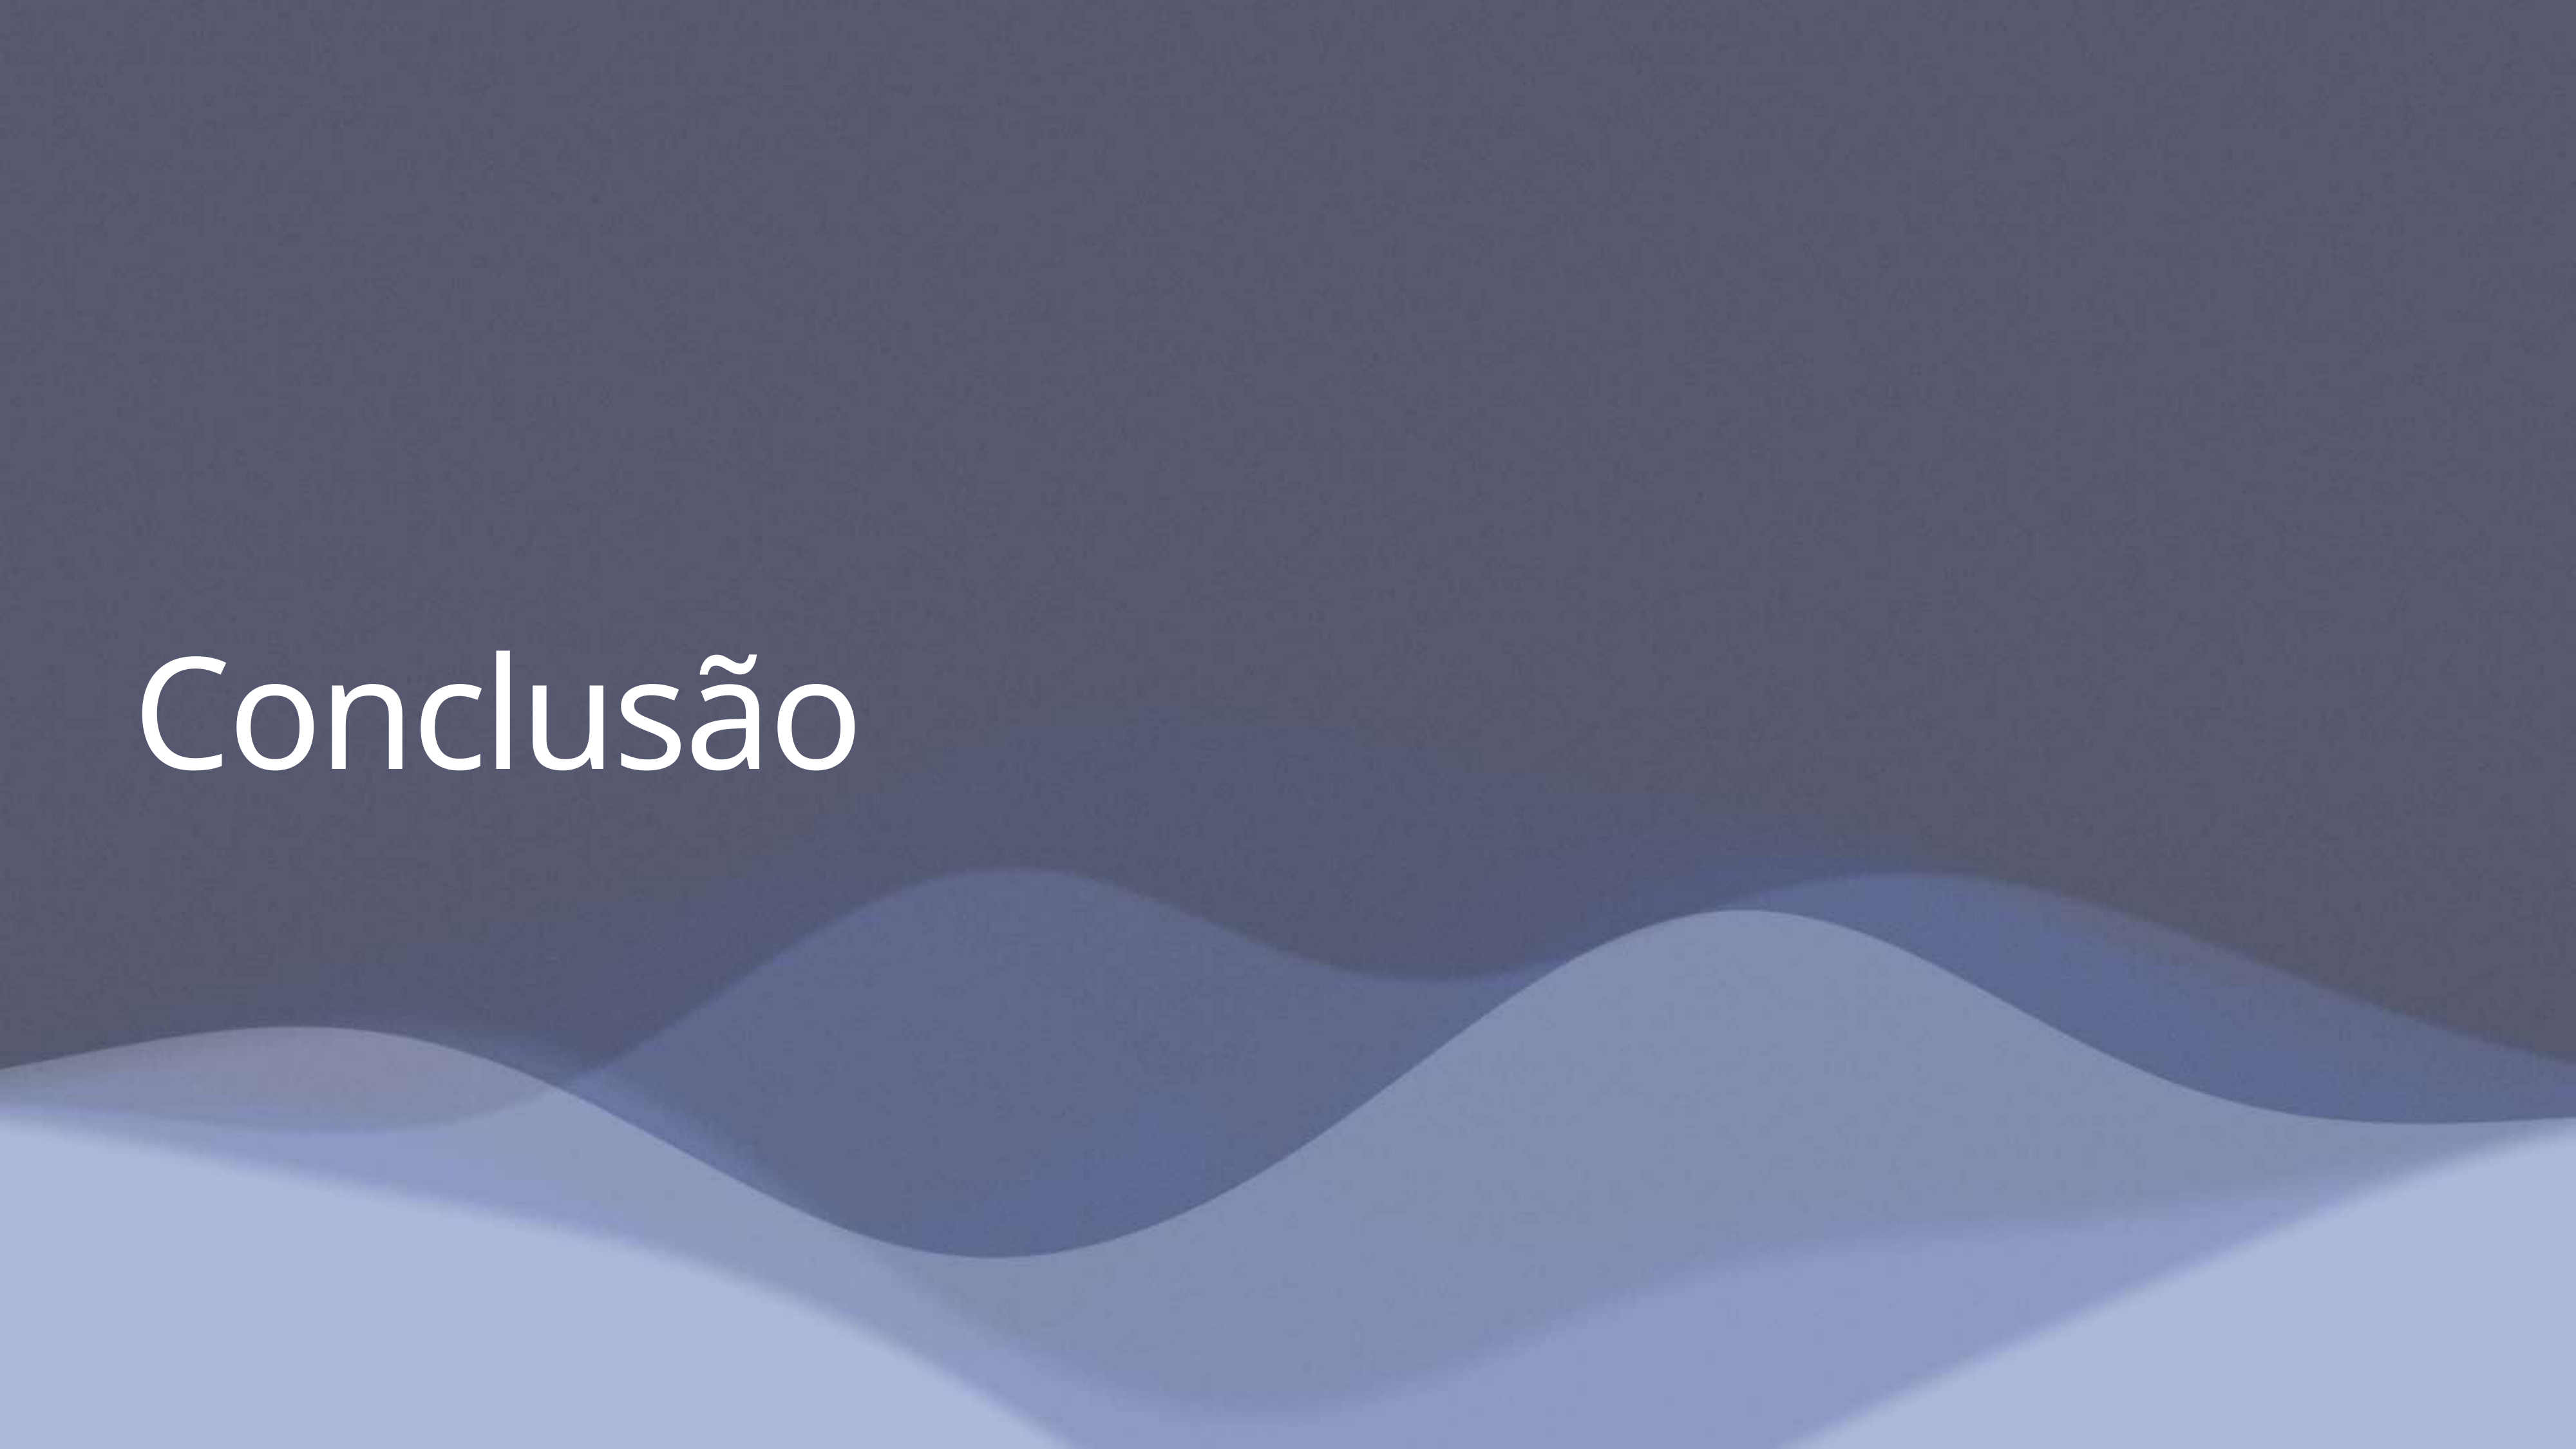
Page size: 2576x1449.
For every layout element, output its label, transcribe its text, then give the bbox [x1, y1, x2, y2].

title Conclusão [127, 478, 2449, 971]
picture [0, 0, 2576, 1449]
